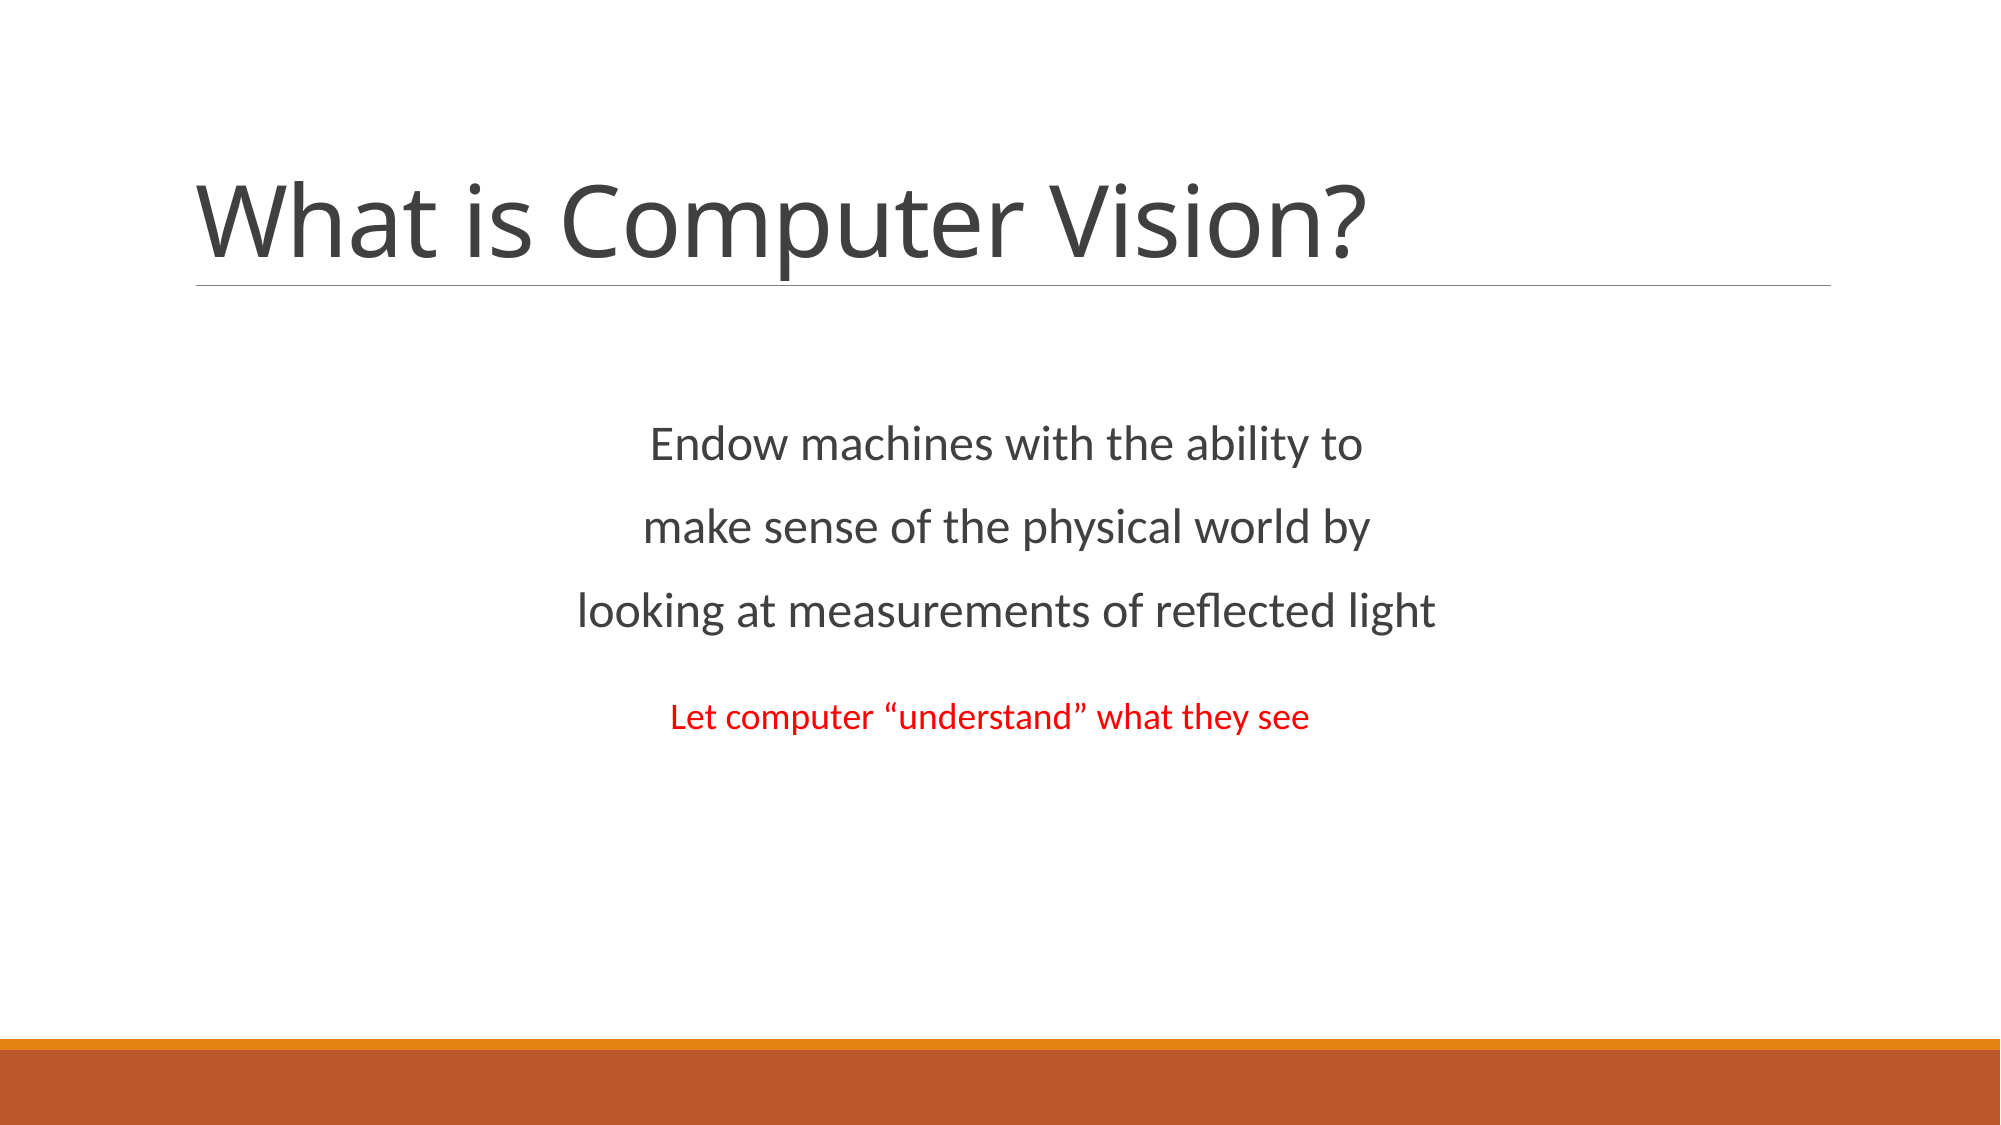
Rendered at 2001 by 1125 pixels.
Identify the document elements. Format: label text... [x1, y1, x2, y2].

title What is Computer Vision? [180, 47, 1830, 285]
text_box Let computer “understand” what they see [655, 684, 1673, 745]
list Endow machines with the ability to make sense of the physical world by looking at measurements of reflected light [180, 410, 1830, 963]
